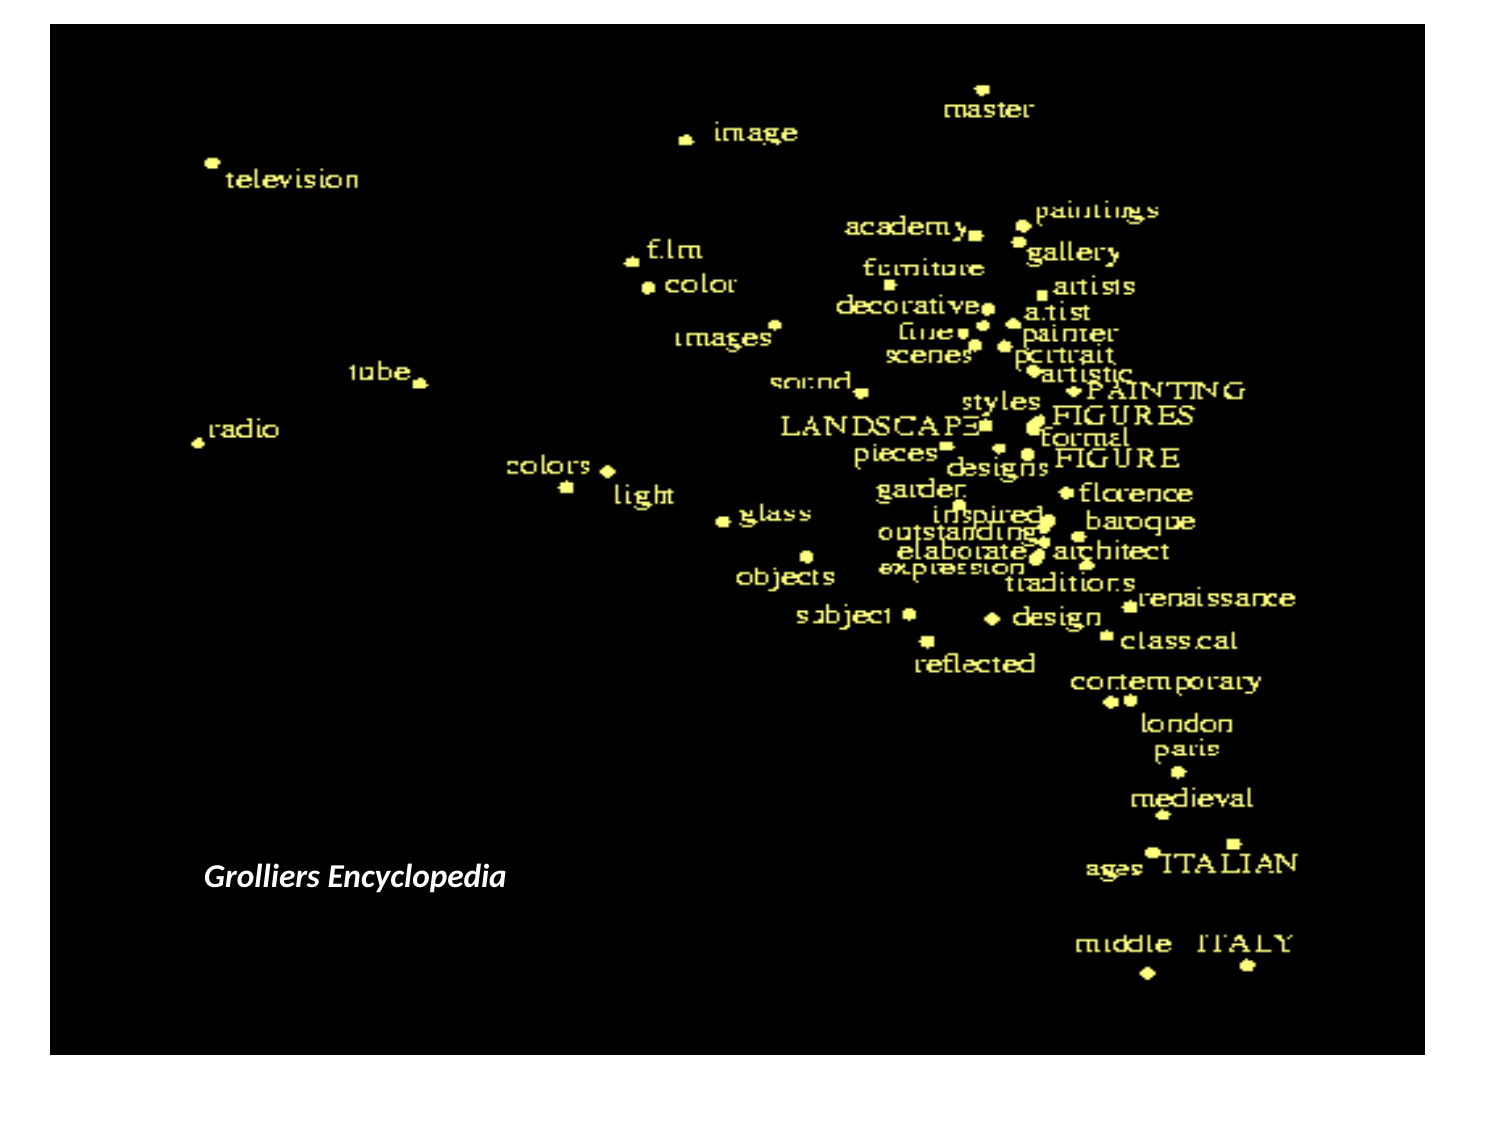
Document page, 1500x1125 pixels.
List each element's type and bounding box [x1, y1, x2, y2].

list [49, 24, 1426, 1055]
